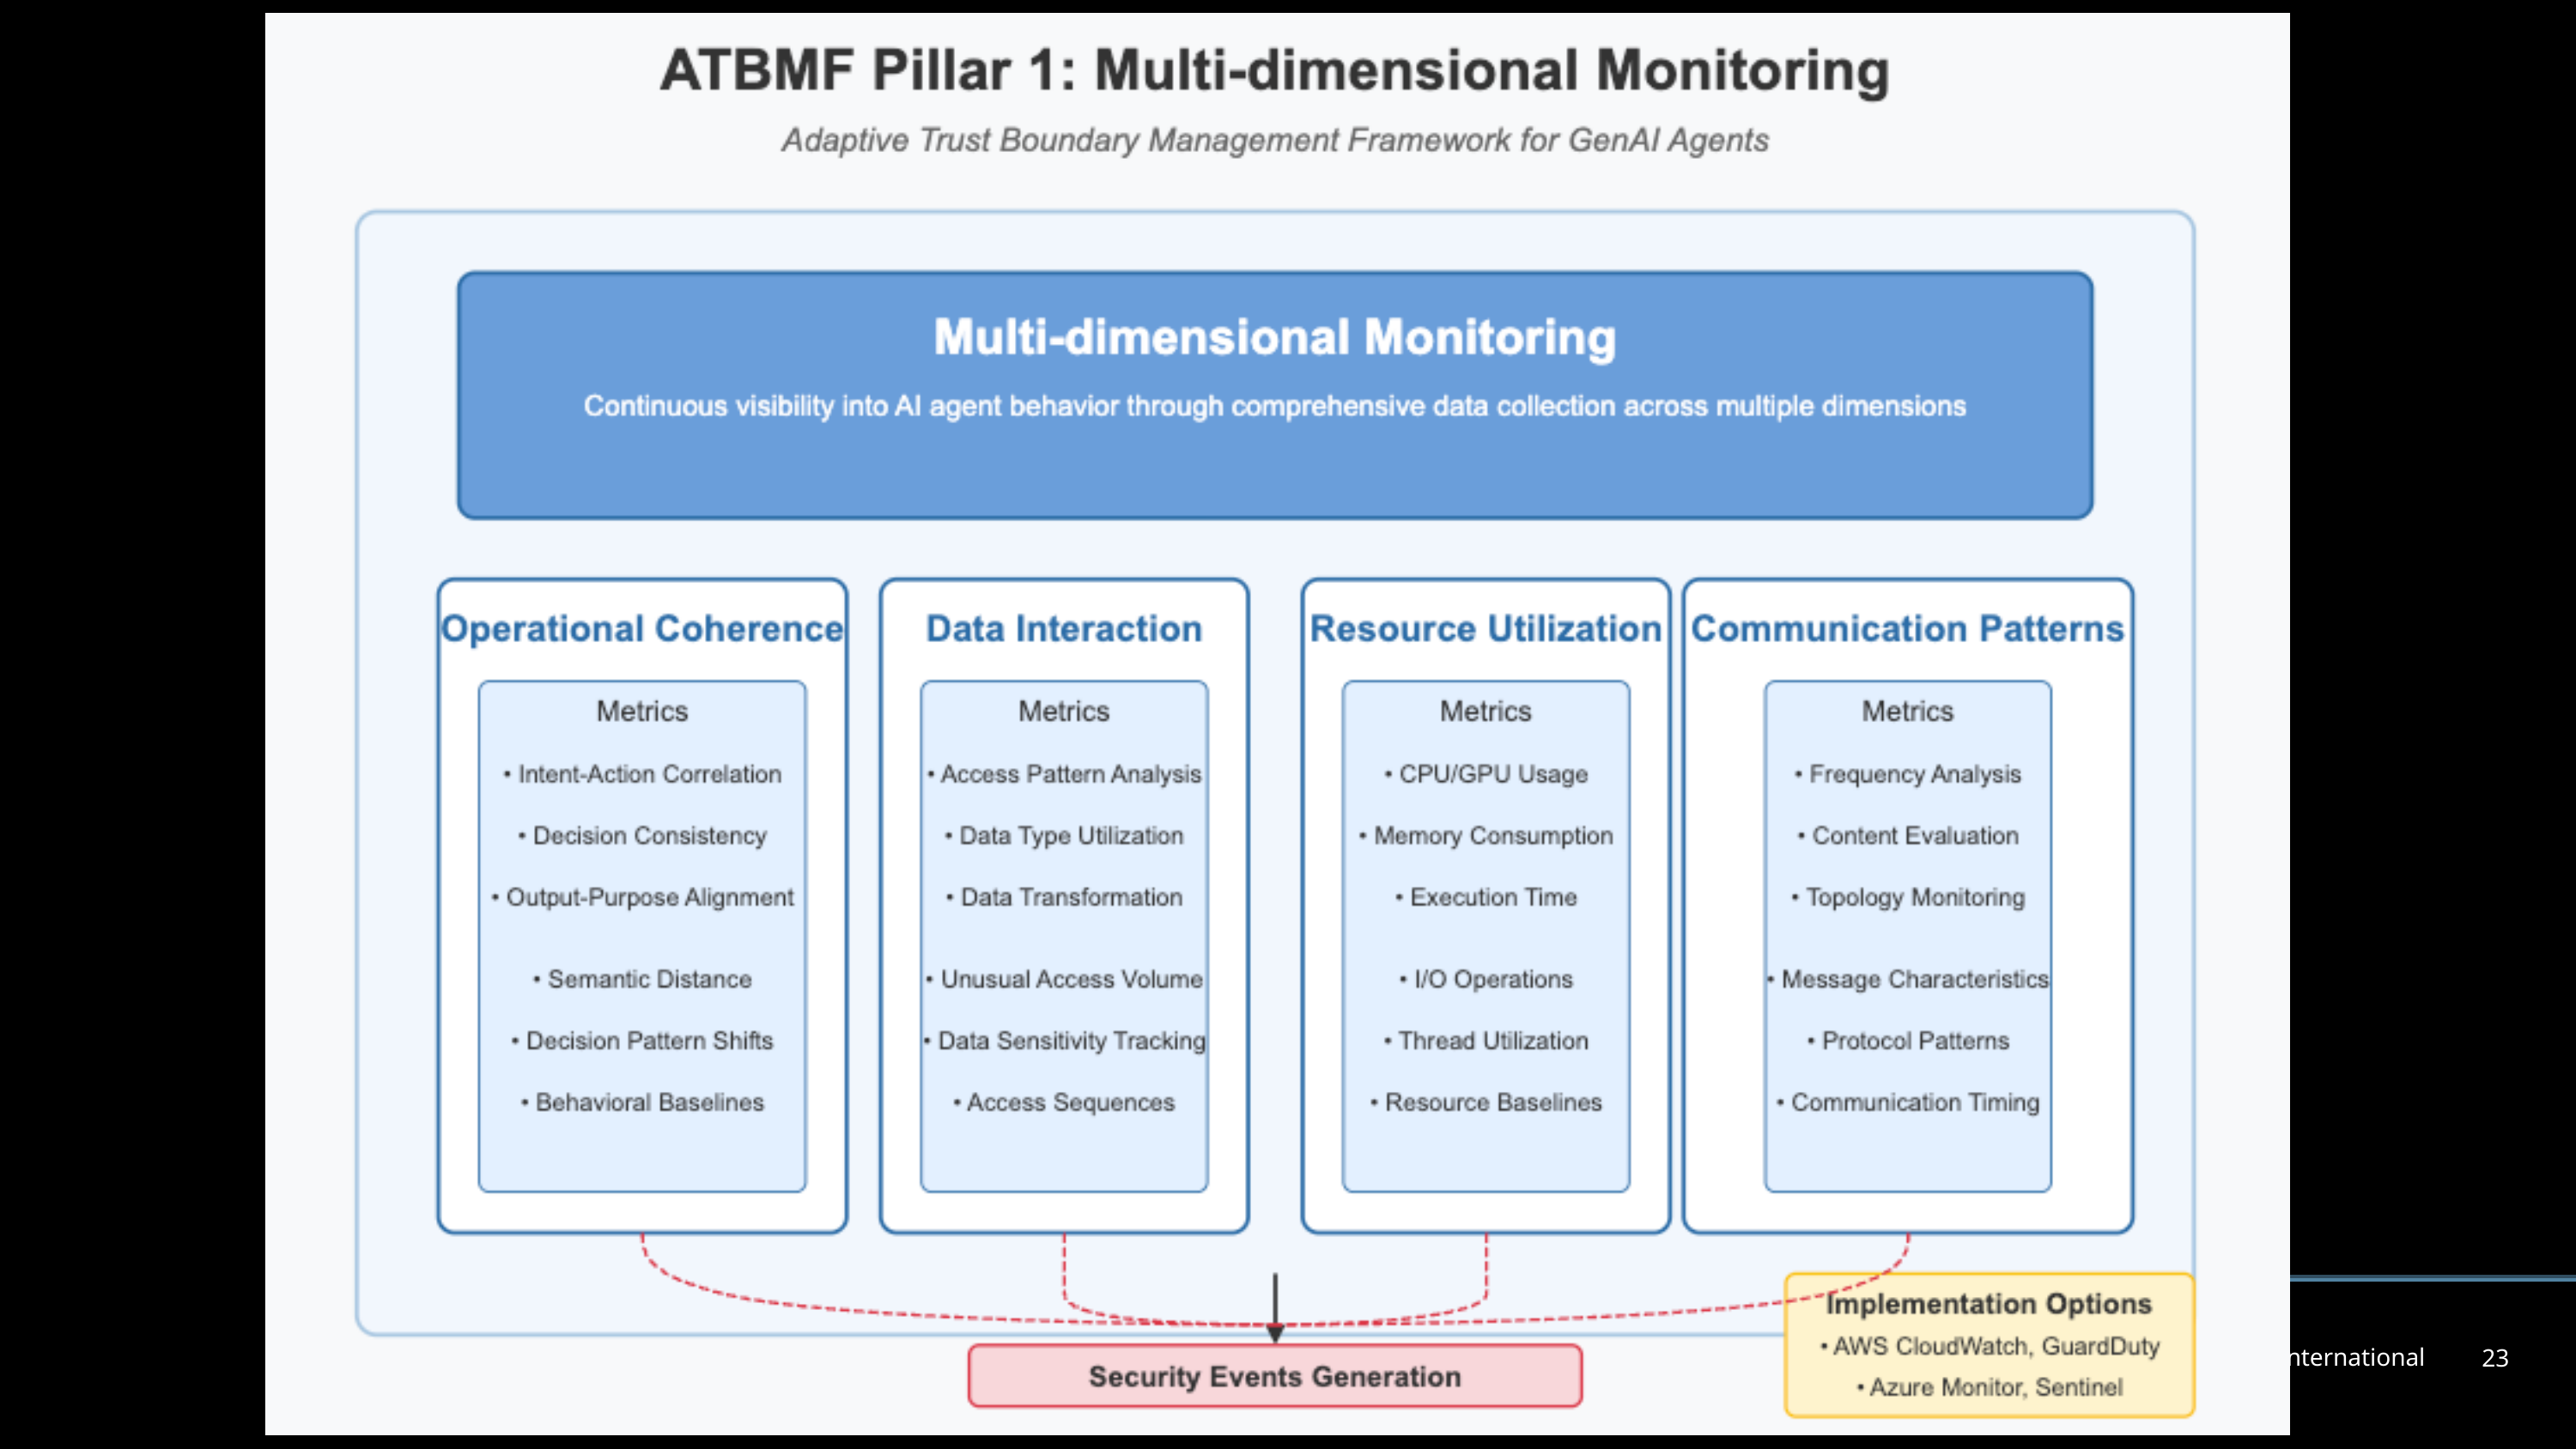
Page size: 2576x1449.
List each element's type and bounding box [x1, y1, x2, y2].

text_box [2439, 1343, 2510, 1393]
text_box [264, 13, 2290, 1435]
text_box [2290, 1261, 2576, 1346]
text_box [1287, 1343, 2427, 1393]
